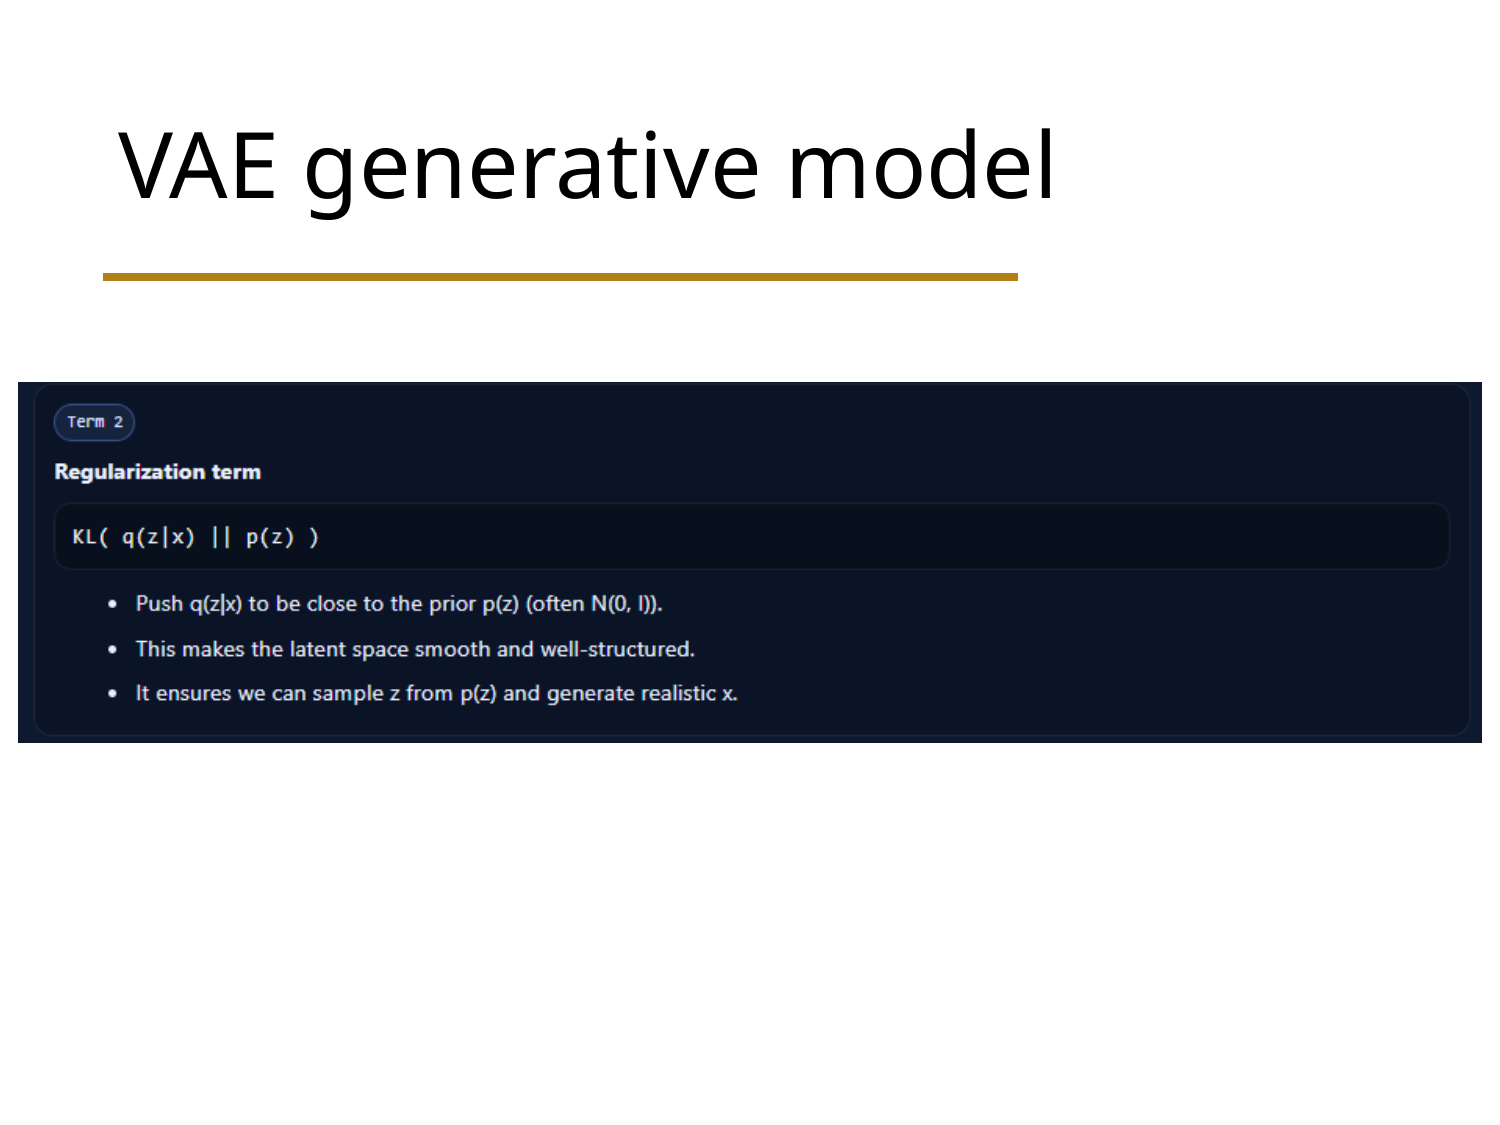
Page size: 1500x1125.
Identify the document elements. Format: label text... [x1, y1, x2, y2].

title VAE generative model [103, 59, 1397, 278]
picture [18, 382, 1482, 743]
